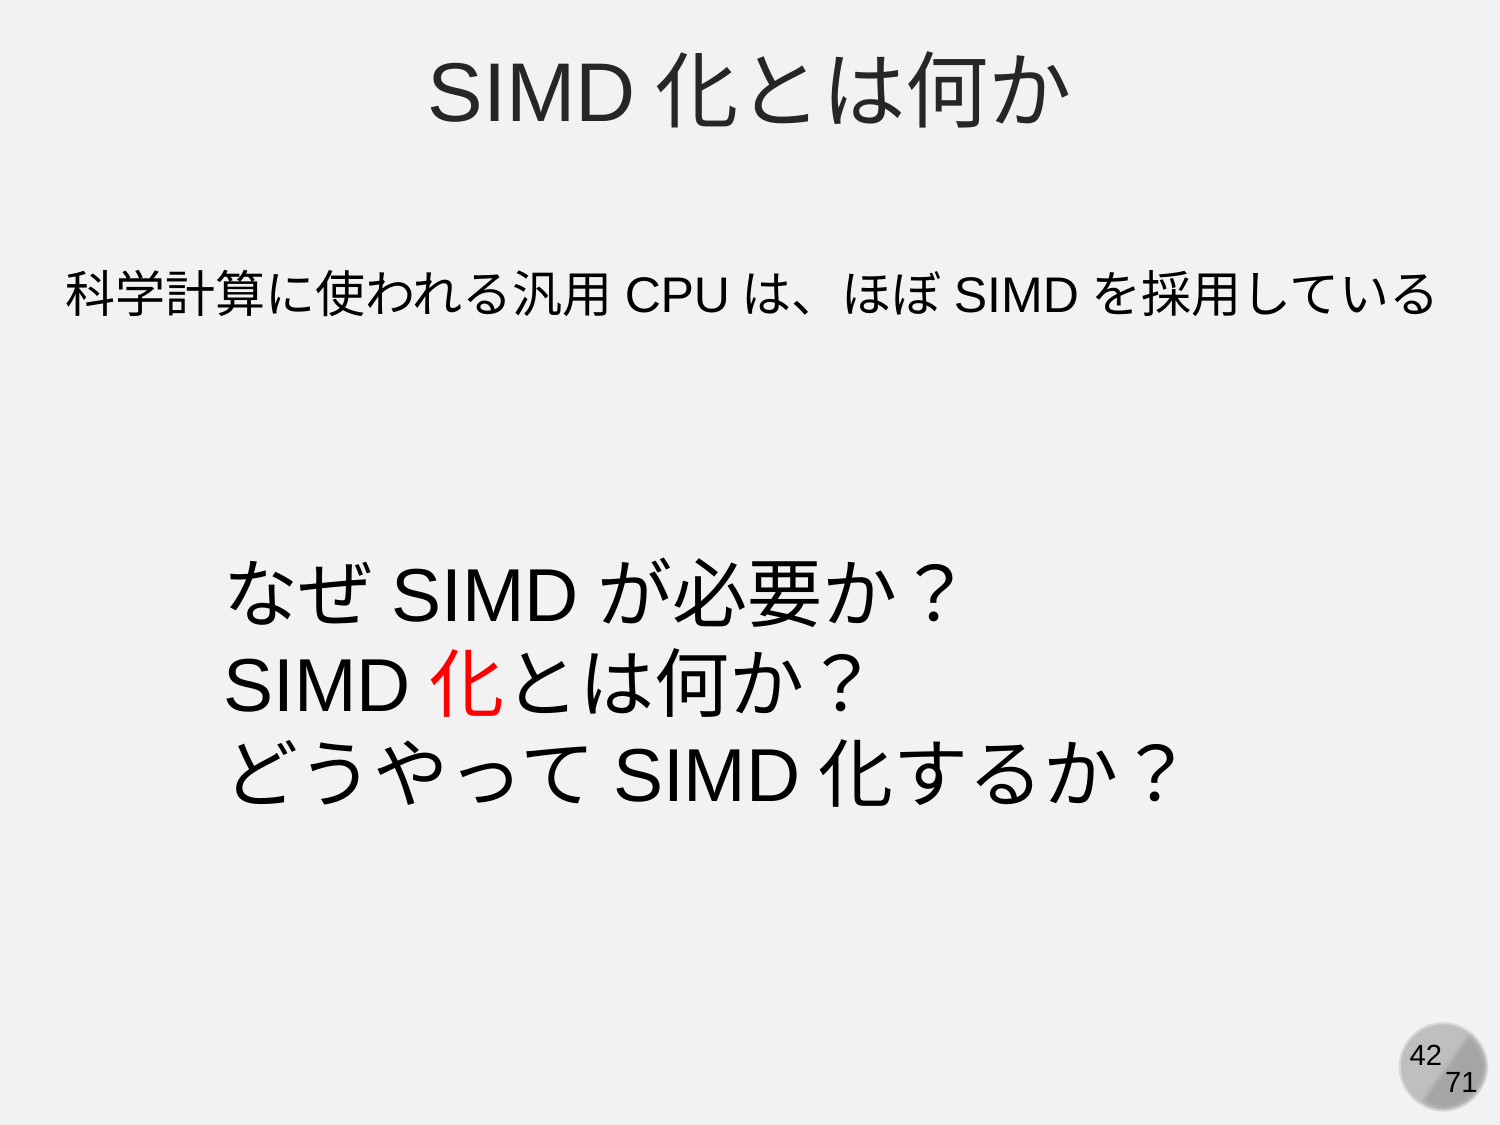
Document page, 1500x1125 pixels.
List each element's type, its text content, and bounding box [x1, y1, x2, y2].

text_box 科学計算に使われる汎用CPUは、ほぼSIMDを採用している [50, 255, 1455, 330]
text_box なぜSIMDが必要か？ SIMD化とは何か？ どうやってSIMD化するか？ [209, 538, 1209, 824]
list SIMD化とは何か [0, 31, 1500, 155]
